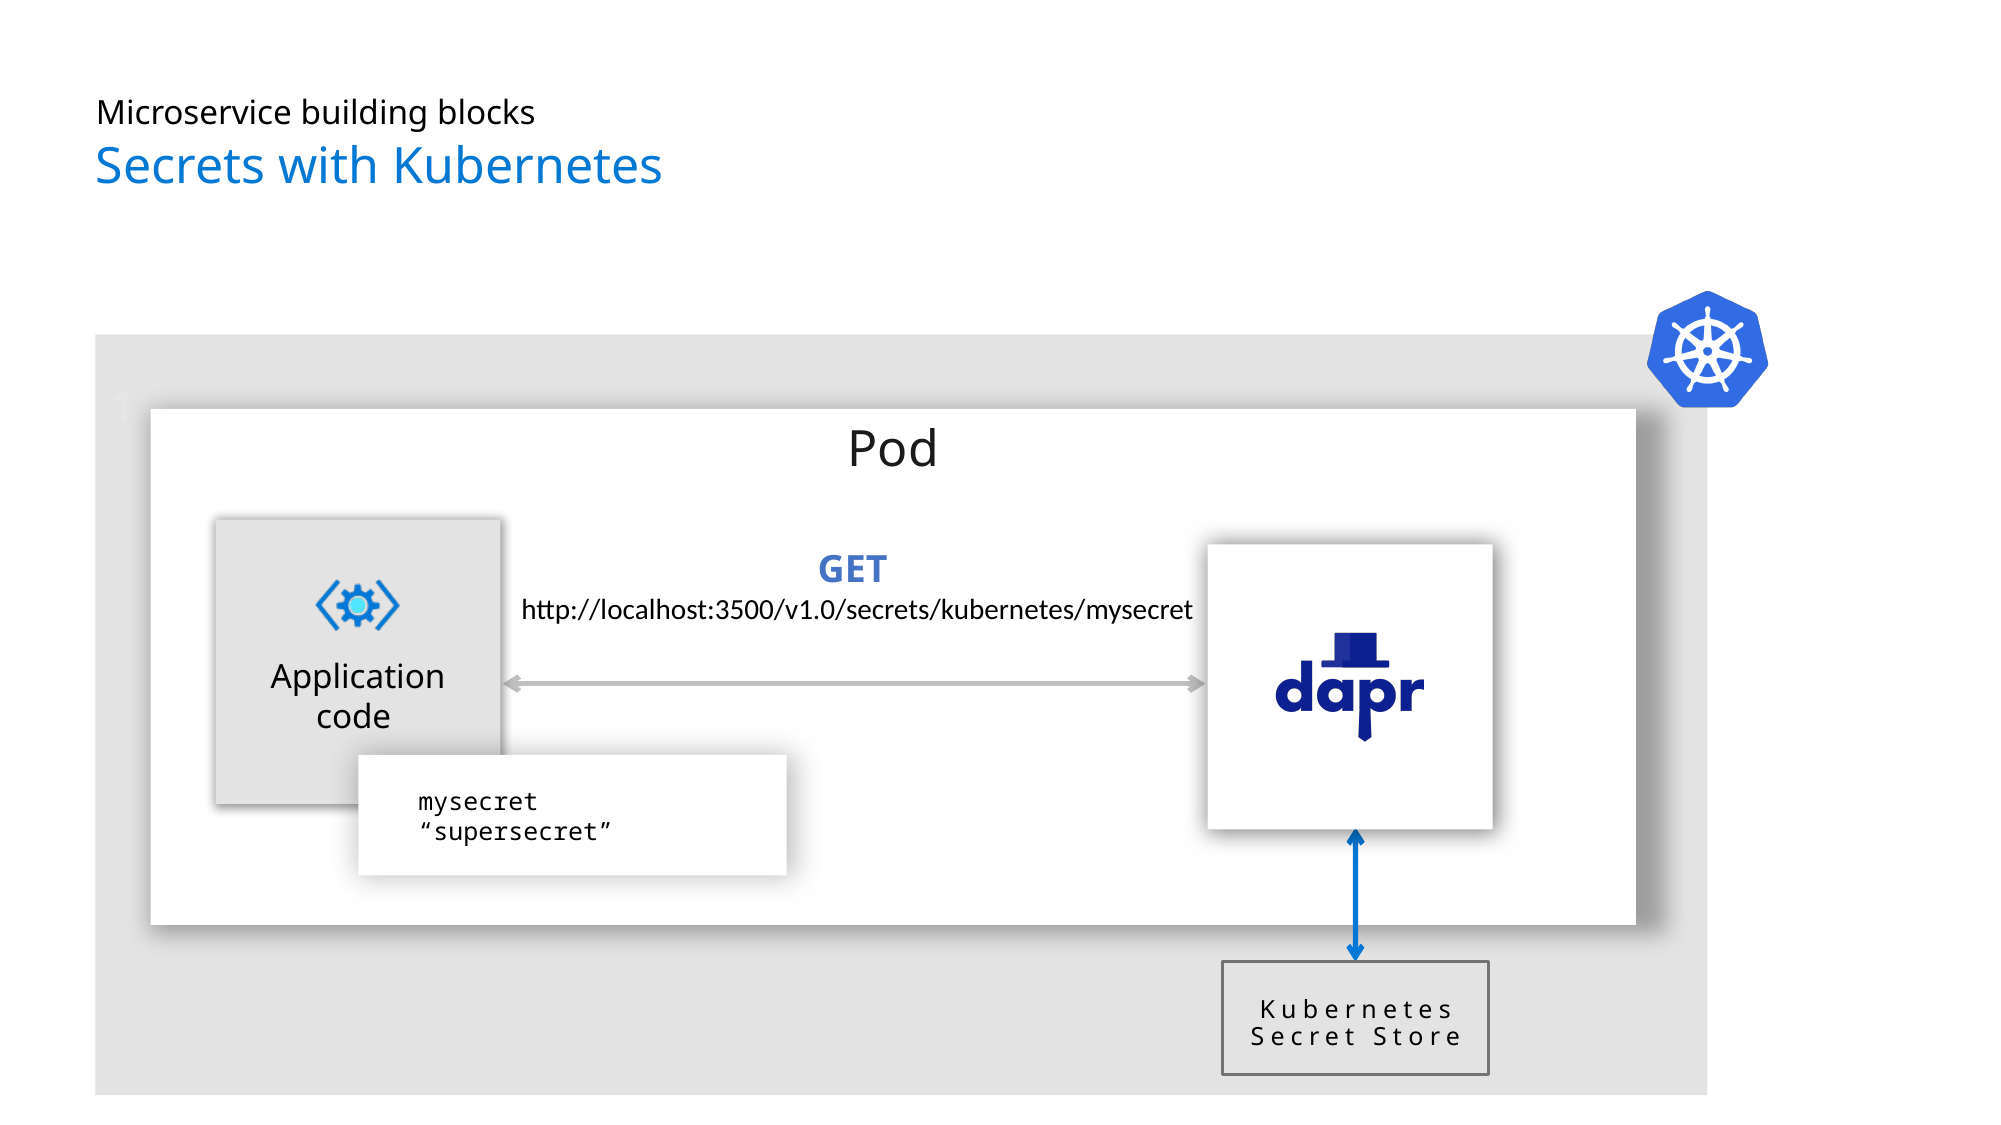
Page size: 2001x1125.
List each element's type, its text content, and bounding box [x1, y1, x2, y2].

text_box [1207, 544, 1493, 830]
picture [1643, 285, 1772, 414]
text_box Kubernetes Secret Store [1222, 961, 1489, 1076]
text_box mysecret “supersecret” [358, 754, 787, 876]
text_box Microservice building blocks [95, 96, 870, 133]
text_box Secrets with Kubernetes [95, 140, 1024, 195]
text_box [215, 519, 501, 805]
text_box 1 [95, 334, 1708, 1096]
text_box GET http://localhost:3500/v1.0/secrets/kubernetes/mysecret [511, 537, 1197, 633]
text_box Pod [150, 408, 1637, 926]
